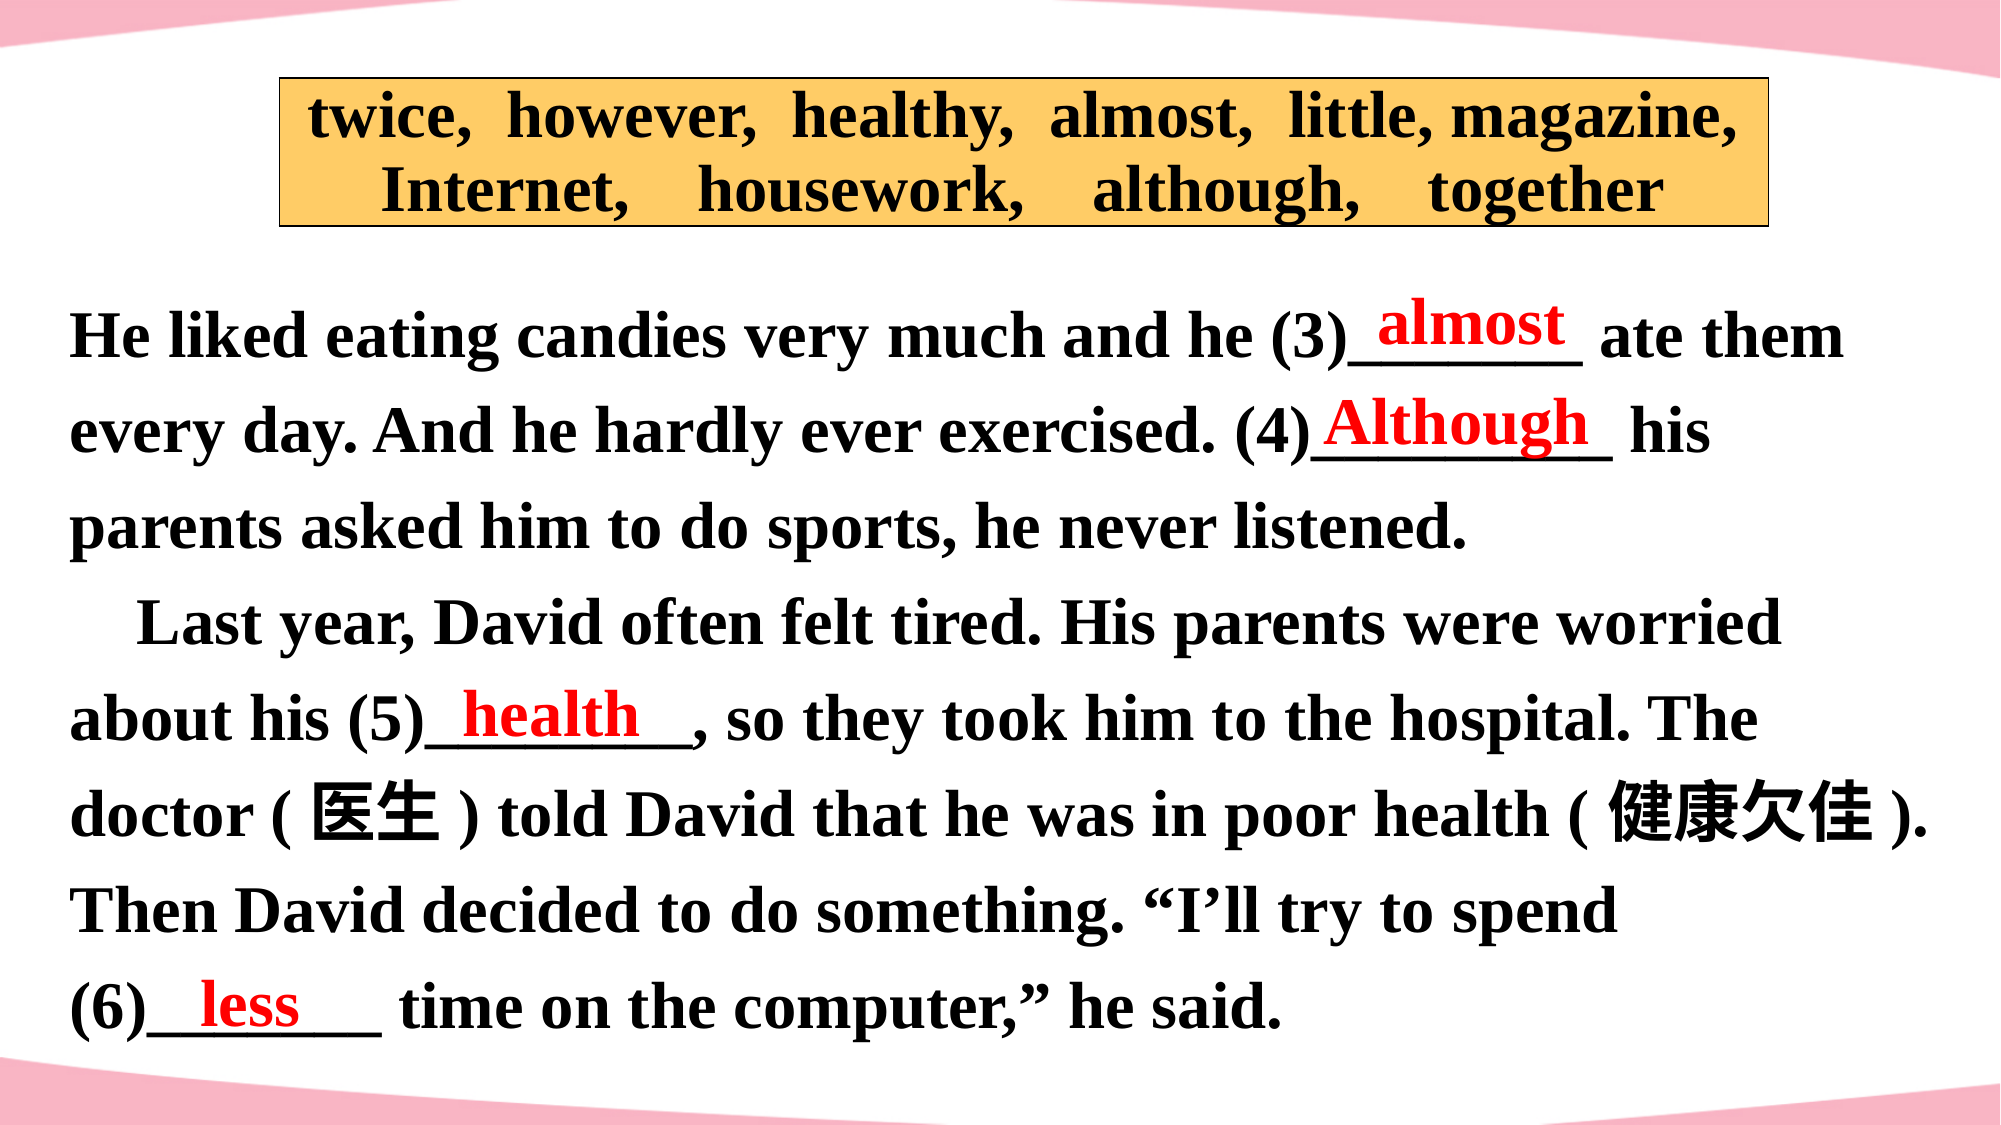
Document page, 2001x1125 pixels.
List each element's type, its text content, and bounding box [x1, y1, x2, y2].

text_box almost [1362, 270, 1582, 366]
text_box health [448, 662, 656, 758]
table_header twice, however, healthy, almost, little, magazine, Internet, housework, although, together [280, 79, 1768, 225]
text_box less [185, 952, 333, 1047]
text_box Although [1308, 370, 1606, 465]
text_box He liked eating candies very much and he (3)_______ ate them every day. And he hardly ever exercised. (4)_________ his parents asked him to do sports, he never listened. Last year, David often felt tired. His parents were worried about his (5)________, so they took him to the hospital. The doctor (医生) told David that he was in poor health (健康欠佳). Then David decided to do something. “I’ll try to spend (6)_______ time on the computer,” he said. [54, 267, 1945, 1050]
picture [0, 0, 2001, 1125]
